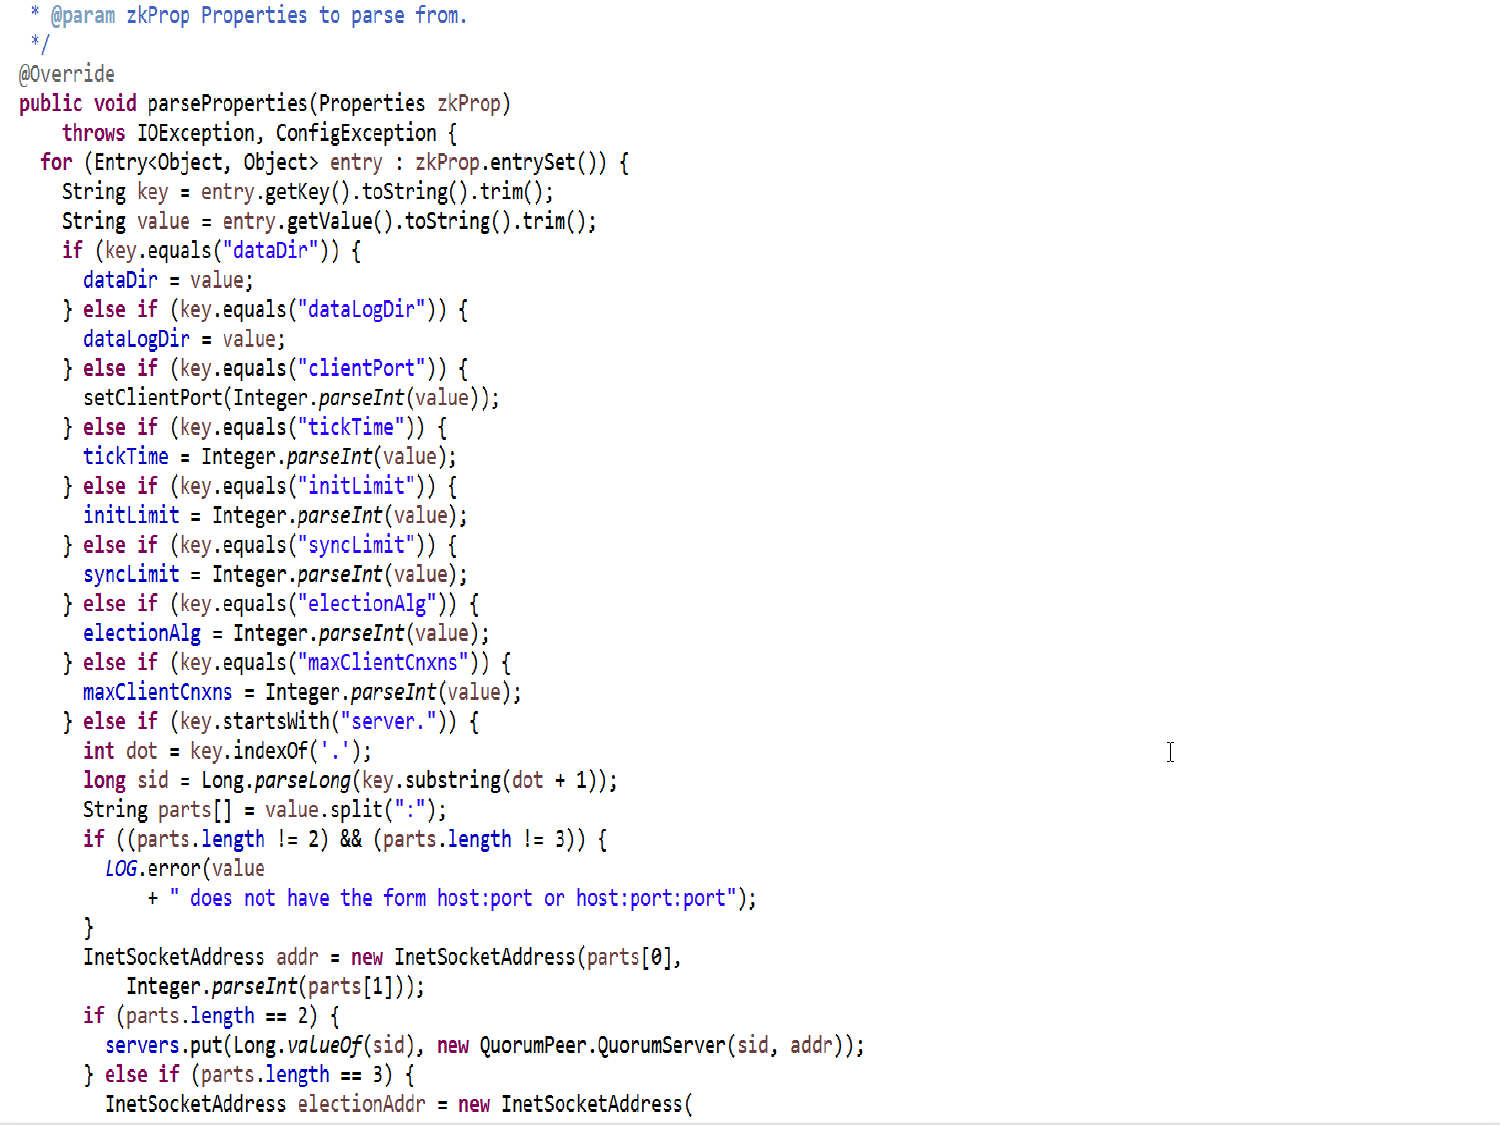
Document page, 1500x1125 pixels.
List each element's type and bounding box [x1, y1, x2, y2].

list [0, 0, 1500, 1125]
